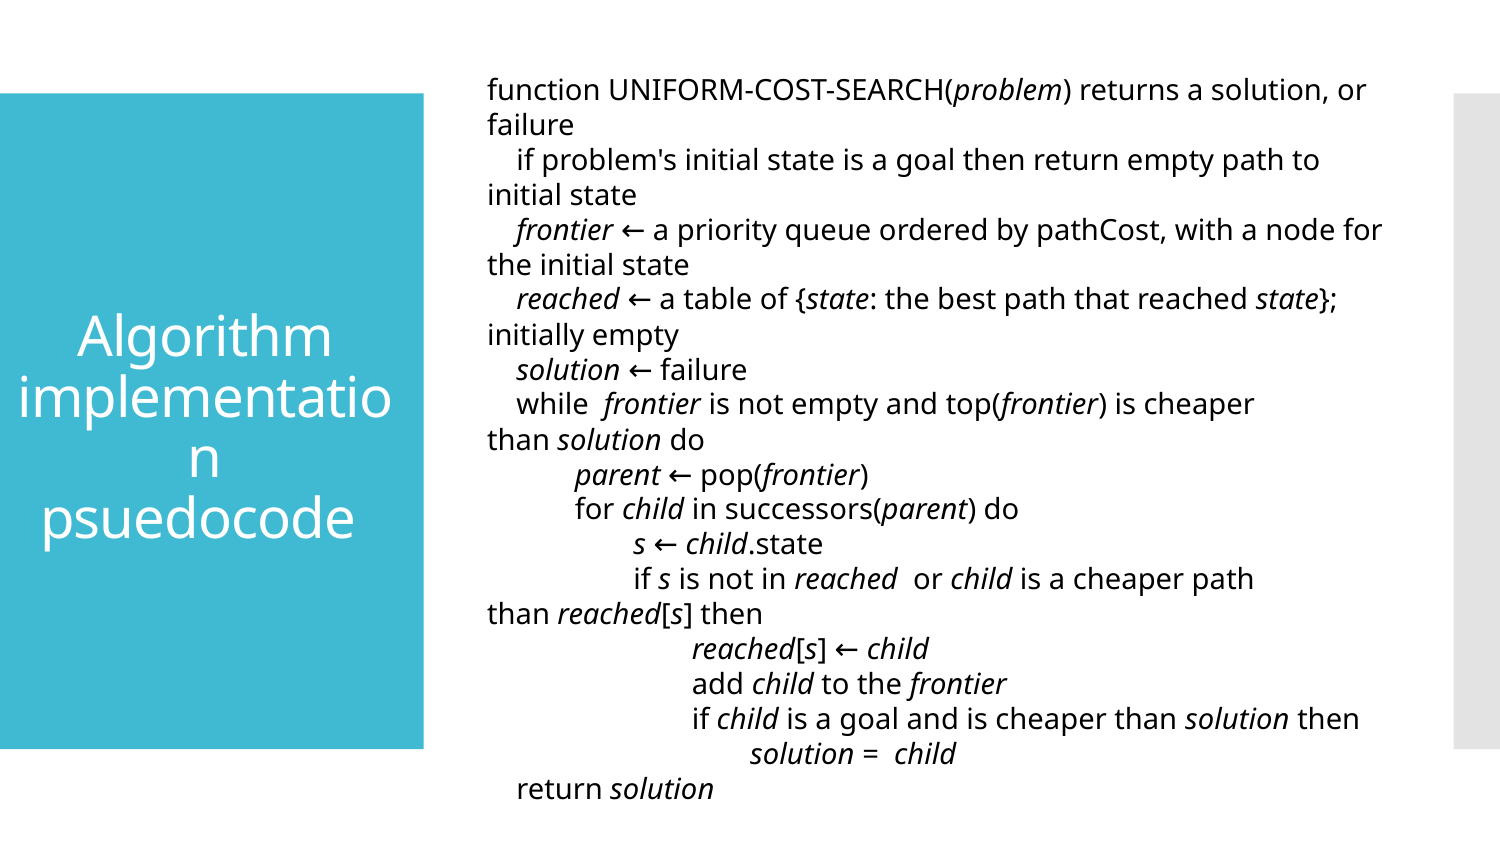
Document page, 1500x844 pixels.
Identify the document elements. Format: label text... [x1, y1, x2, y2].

title Algorithm implementation psuedocode [0, 293, 411, 844]
text_box function UNIFORM-COST-SEARCH(problem) returns a solution, or failure if problem's initial state is a goal then return empty path to initial state frontier ← a priority queue ordered by pathCost, with a node for the initial state reached ← a table of {state: the best path that reached state}; initially empty solution ← failure while frontier is not empty and top(frontier) is cheaper than solution do parent ← pop(frontier) for child in successors(parent) do s ← child.state if s is not in reached or child is a cheaper path than reached[s] then reached[s] ← child add child to the frontier if child is a goal and is cheaper than solution then solution = child return solution [472, 63, 1413, 813]
